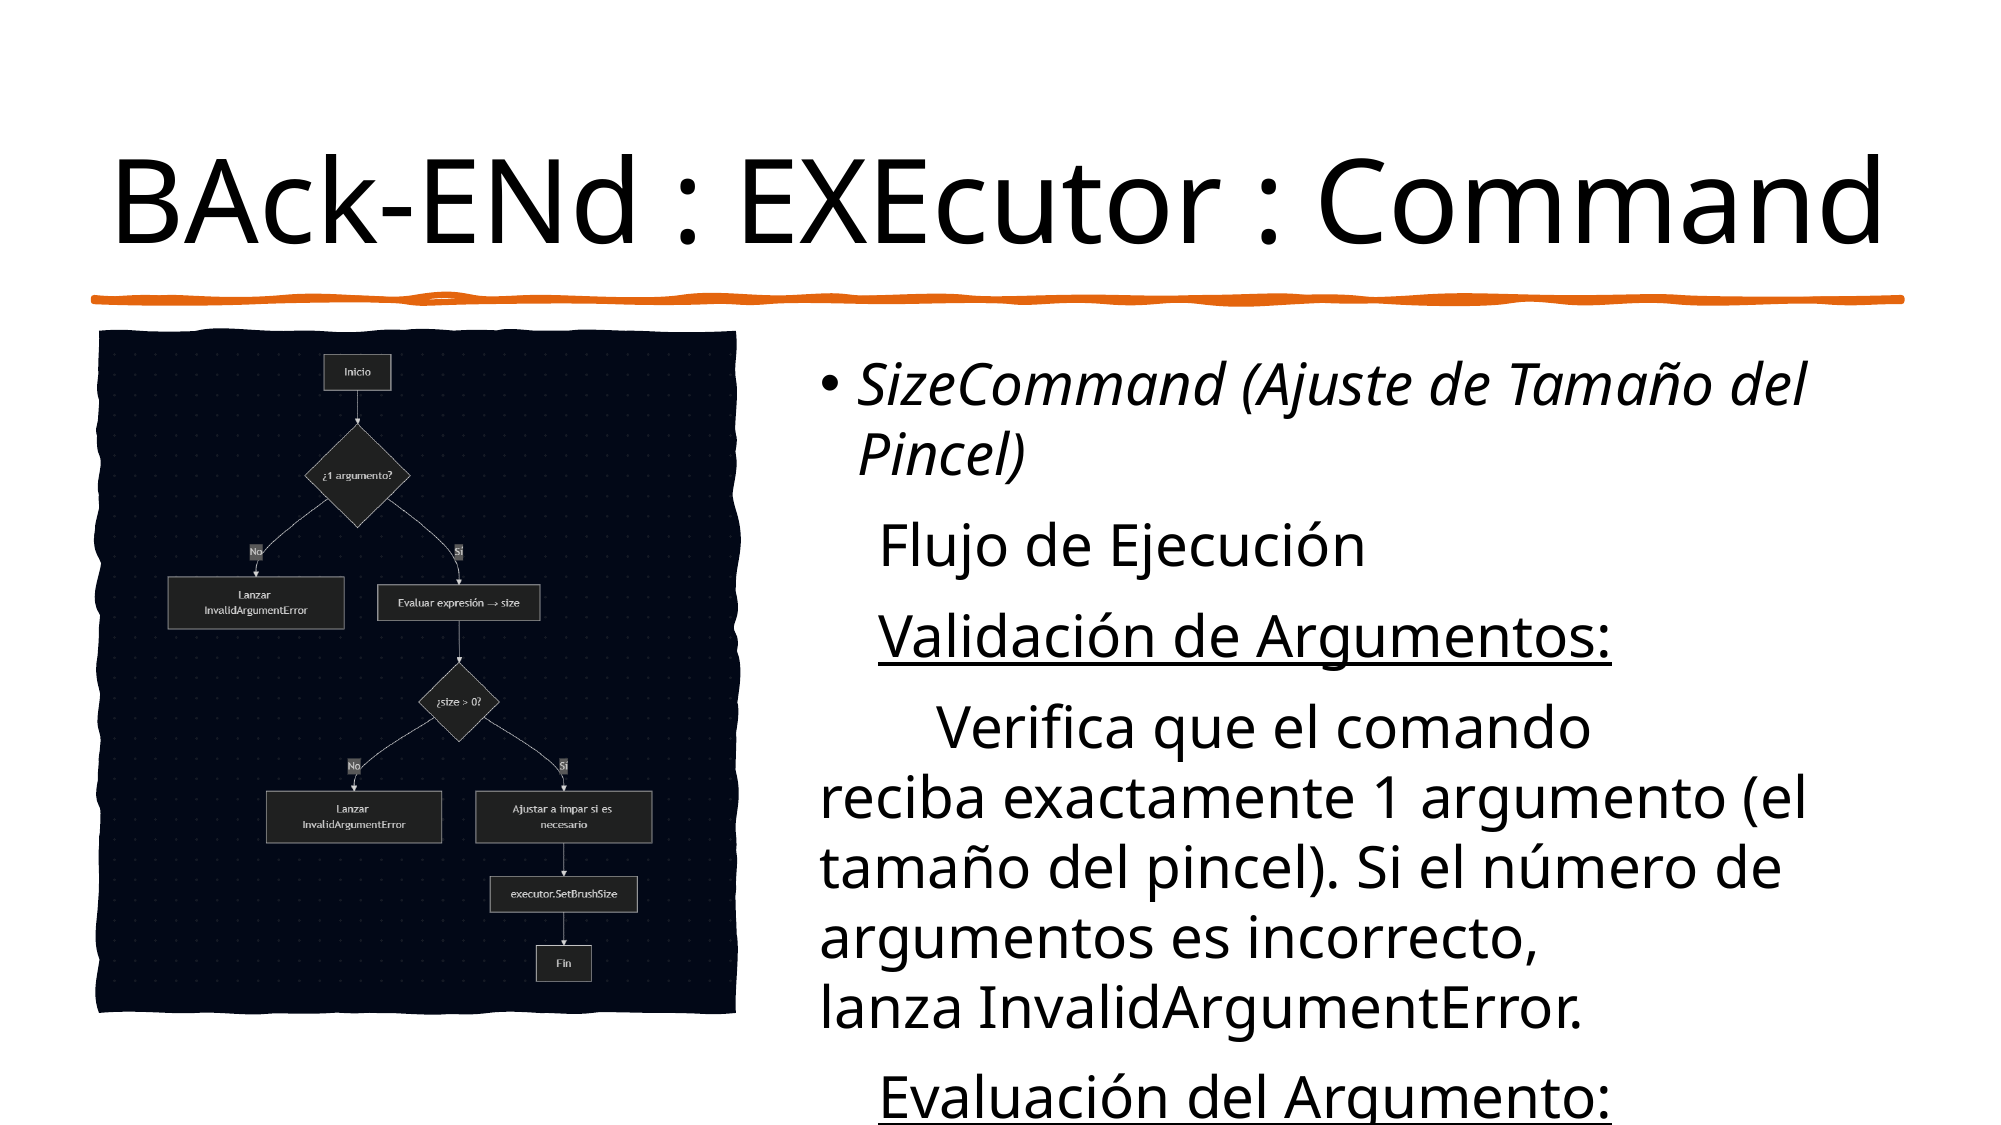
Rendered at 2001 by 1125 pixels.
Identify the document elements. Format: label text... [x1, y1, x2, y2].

picture [93, 328, 741, 1015]
text_box [0, 0, 2000, 1125]
title BAck-ENd : EXEcutor : Command [93, 39, 1907, 275]
list SizeCommand (Ajuste de Tamaño del Pincel) Flujo de Ejecución Validación de Argumentos: Verifica que el comando reciba exactamente 1 argumento (el tamaño del pincel). Si el número de argumentos es incorrecto, lanza InvalidArgumentError. Evaluación del Argumento: Usa executor.EvaluateExpression() para calcular el valor del argumento. Convierte el resultado a un número entero (size). [804, 339, 1907, 1015]
text_box [92, 293, 1903, 305]
